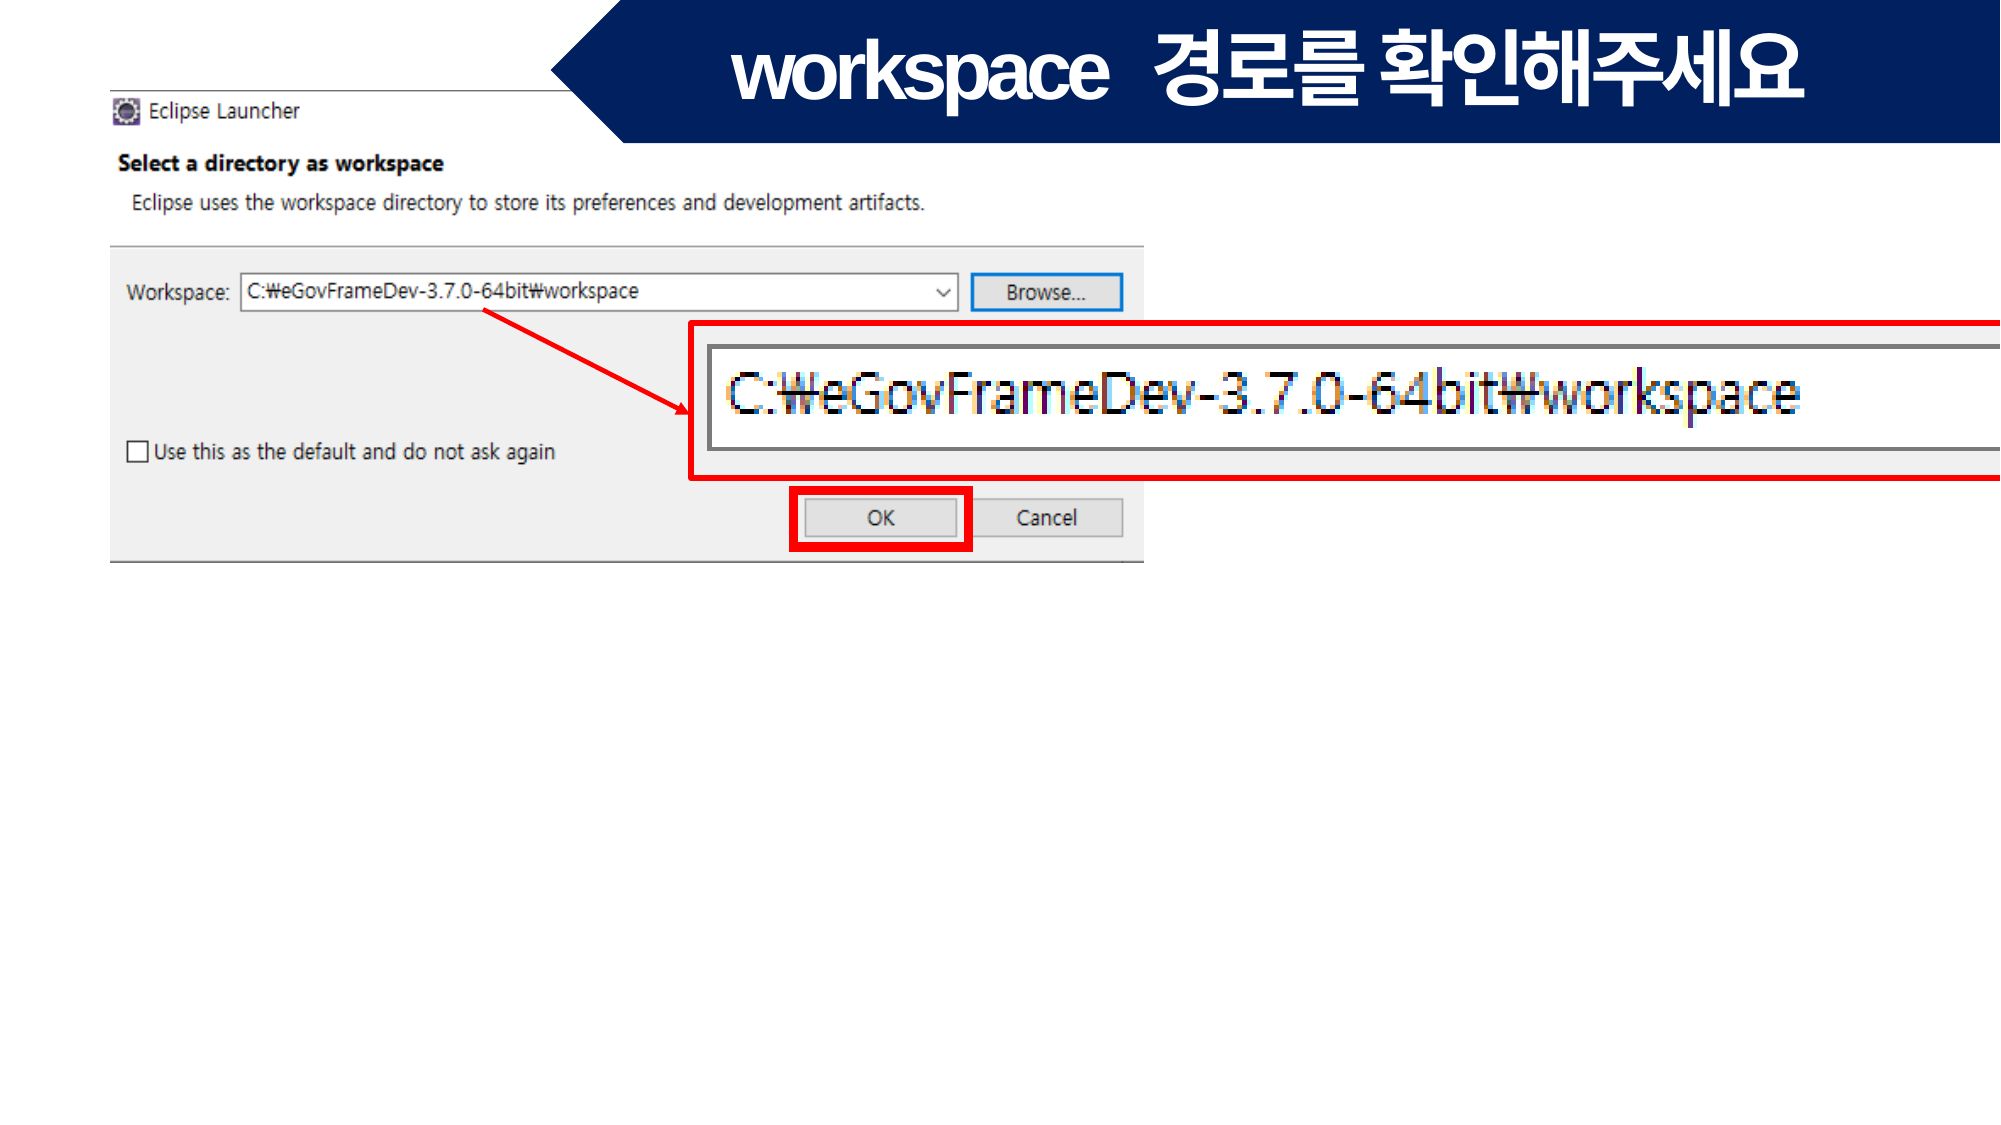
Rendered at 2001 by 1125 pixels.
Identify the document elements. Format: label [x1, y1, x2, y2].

text_box [482, 309, 691, 415]
text_box [552, 0, 2000, 143]
picture [110, 90, 2000, 563]
